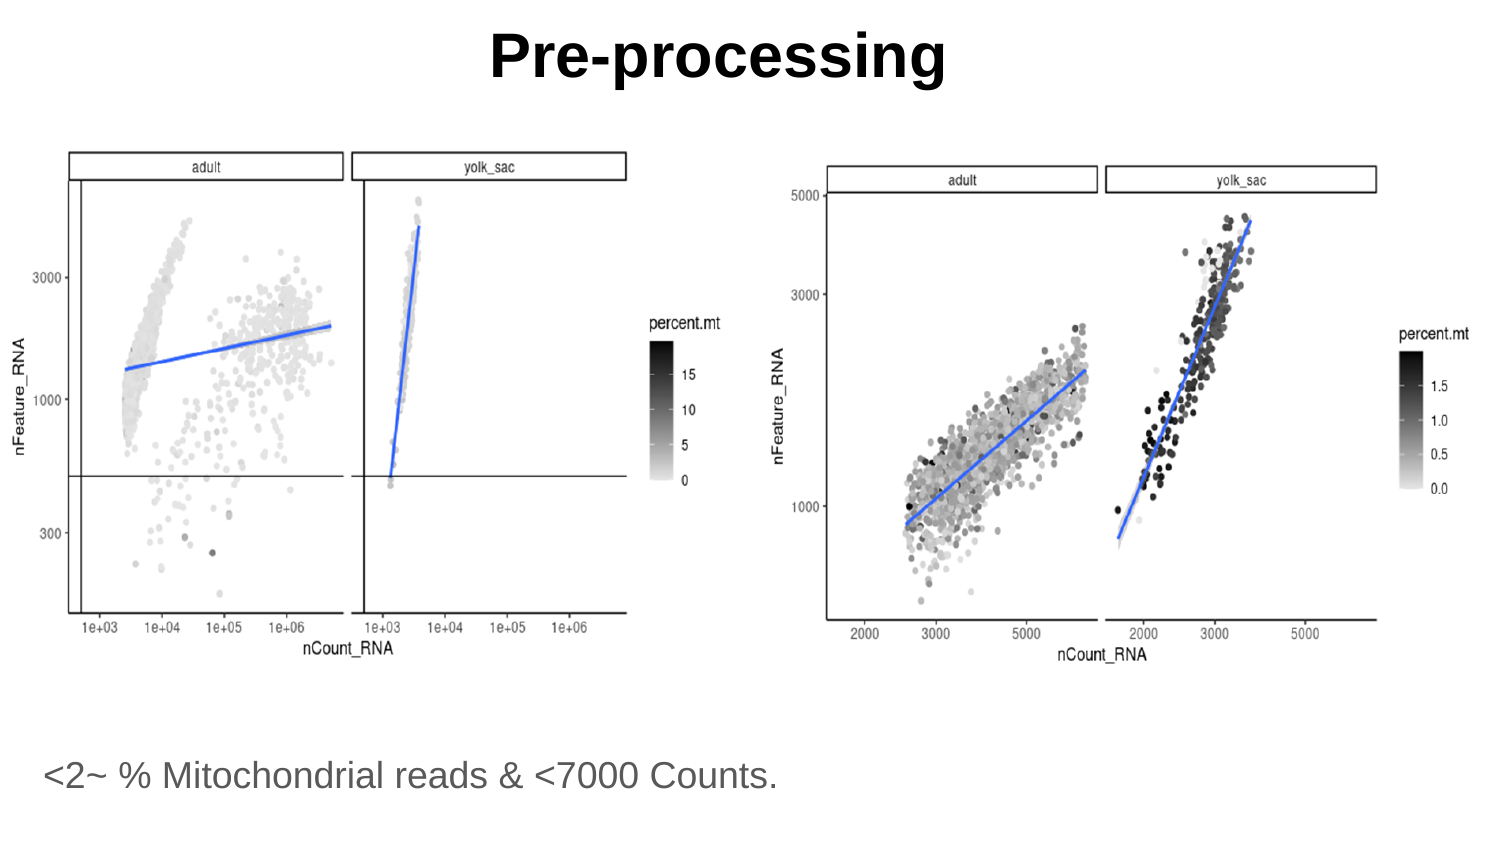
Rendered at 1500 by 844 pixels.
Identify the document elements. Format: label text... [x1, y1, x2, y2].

text_box <2~ % Mitochondrial reads & <7000 Counts. [28, 736, 847, 812]
picture [5, 139, 1492, 725]
title Pre-processing [19, 0, 1418, 94]
